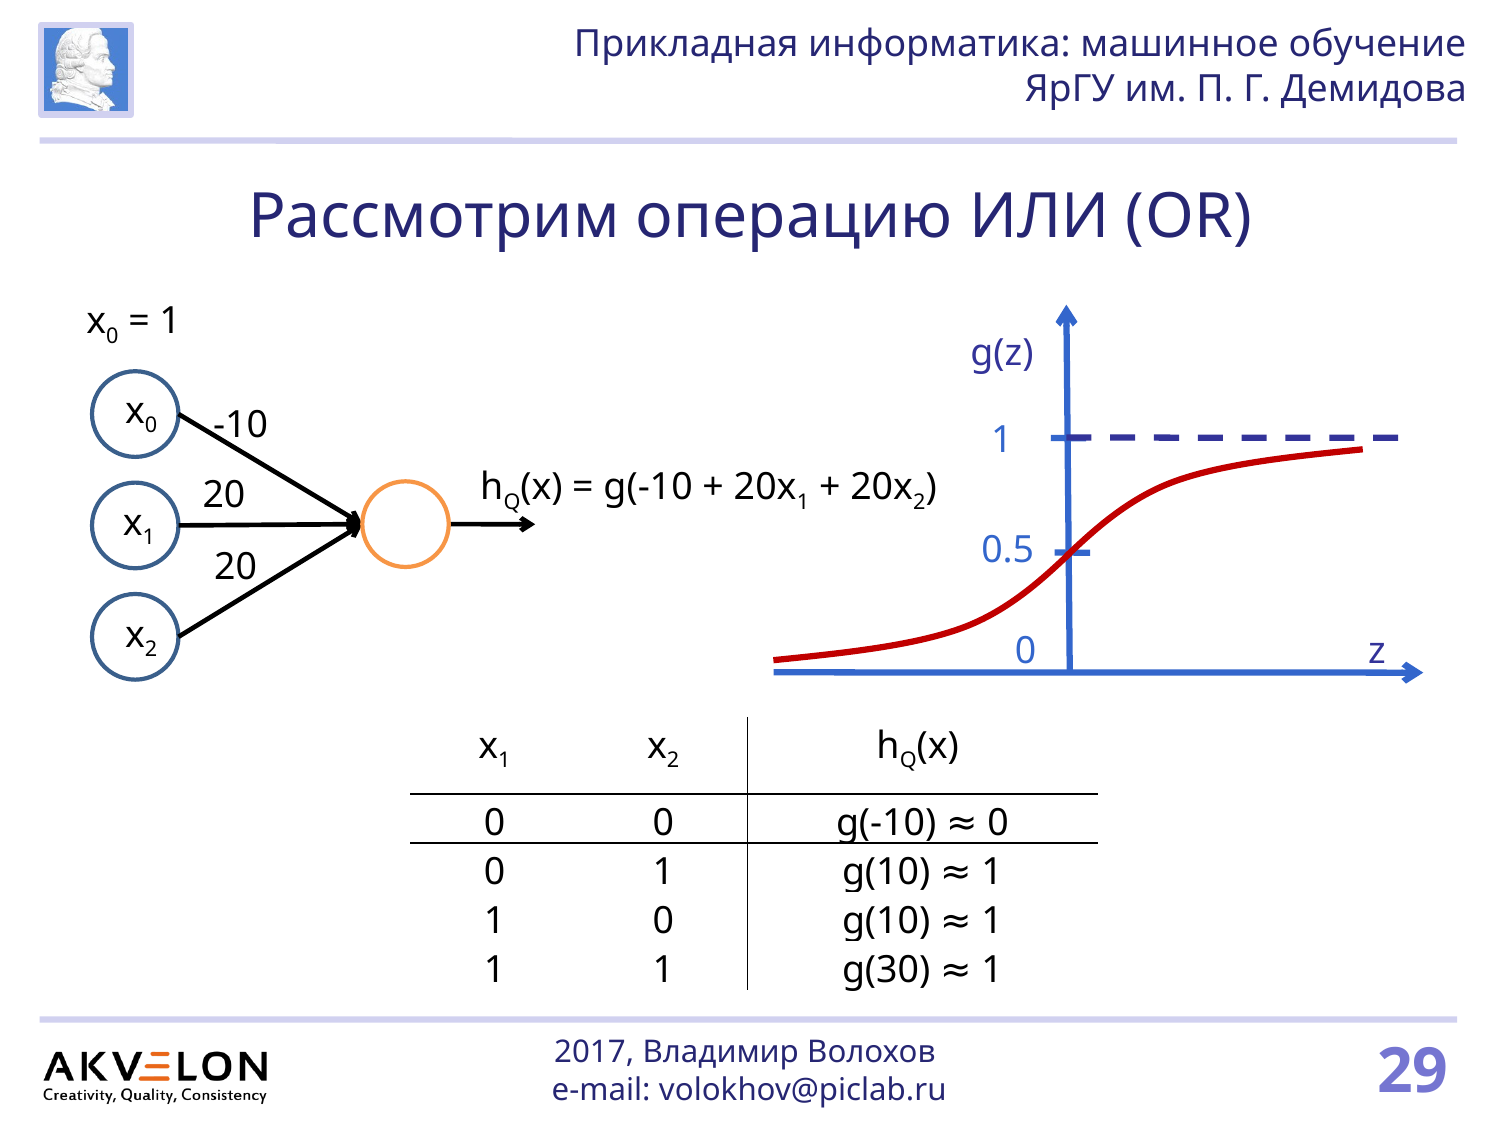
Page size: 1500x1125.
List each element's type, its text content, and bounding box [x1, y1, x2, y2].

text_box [883, 486, 1253, 491]
table_cell 1 [579, 941, 747, 990]
table_header x2 [579, 717, 747, 793]
table_cell g(10) ≈ 1 [748, 844, 1098, 892]
text_box 1 [949, 408, 1055, 468]
text_box 29 [1362, 1022, 1464, 1113]
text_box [91, 370, 536, 680]
text_box [773, 558, 1064, 661]
text_box [1071, 499, 1225, 550]
table_cell 0 [579, 892, 747, 941]
table_cell 1 [410, 892, 579, 941]
table_cell 1 [579, 844, 747, 892]
footer 2017, Владимир Волохов e-mail: volokhov@piclab.ru [526, 1031, 973, 1107]
text_box Рассмотрим операцию ИЛИ (OR) [11, 167, 1489, 258]
table_cell g(-10) ≈ 0 [748, 795, 1098, 842]
table_header x1 [410, 717, 579, 793]
text_box z [1335, 619, 1418, 669]
table_cell g(30) ≈ 1 [748, 941, 1098, 990]
table_cell 0 [579, 795, 747, 842]
table_header hQ(x) [748, 717, 1098, 793]
table_cell 0 [410, 795, 579, 842]
table_cell g(10) ≈ 1 [748, 892, 1098, 941]
text_box 0.5 [960, 517, 1055, 578]
table_cell 0 [410, 844, 579, 892]
picture [40, 1047, 268, 1107]
text_box [1163, 448, 1363, 489]
table_cell 1 [410, 941, 579, 990]
text_box g(z) [937, 320, 1063, 381]
picture [39, 23, 131, 117]
text_box hQ(x) = g(-10 + 20x1 + 20x2) [540, 454, 952, 521]
text_box Прикладная информатика: машинное обучение ЯрГУ им. П. Г. Демидова [559, 11, 1482, 116]
text_box 0 [960, 619, 1091, 670]
text_box x0 = 1 [71, 289, 197, 355]
